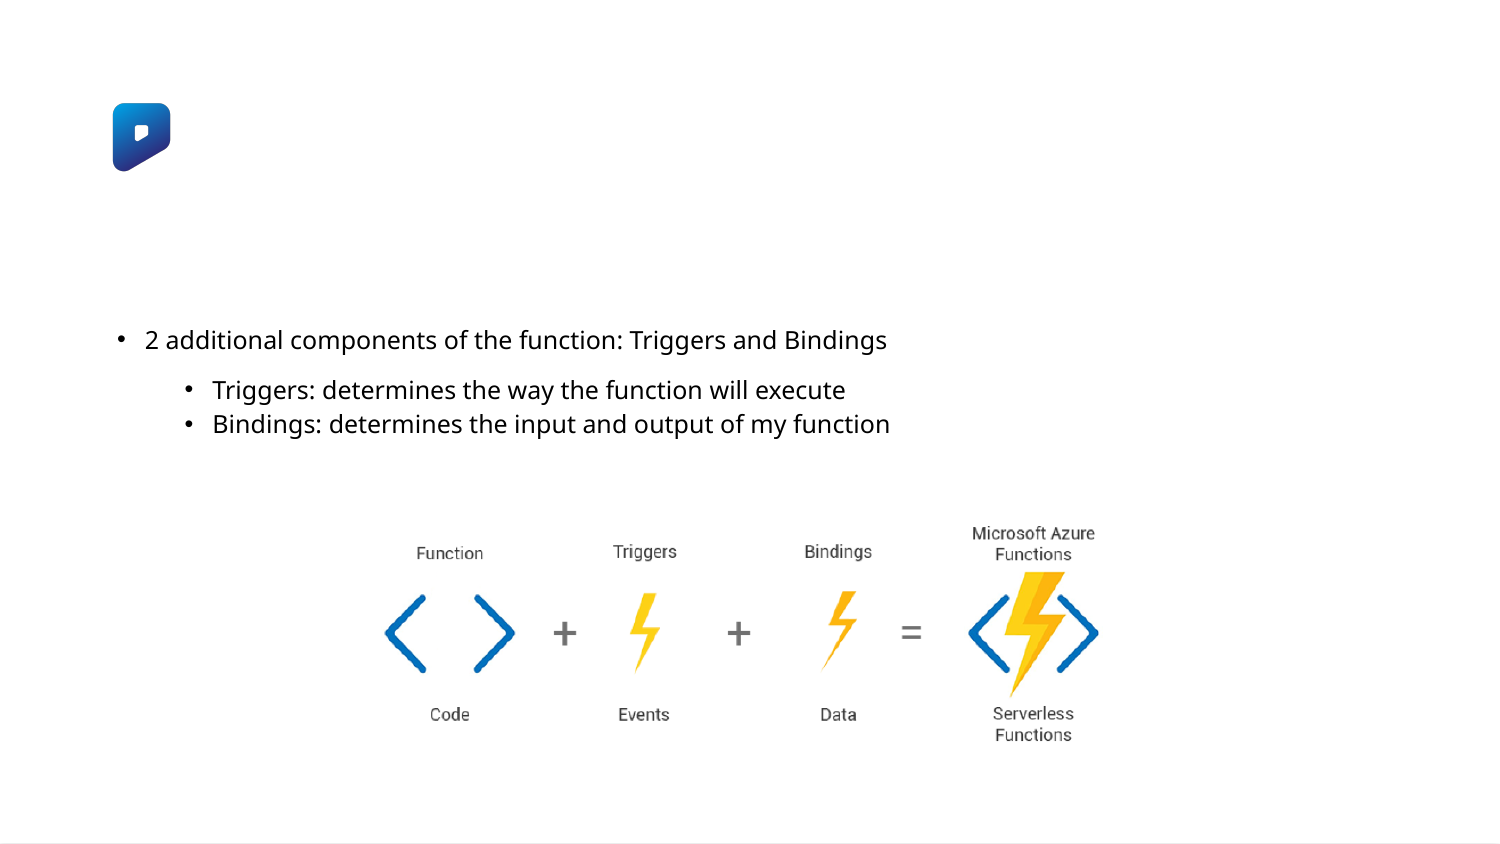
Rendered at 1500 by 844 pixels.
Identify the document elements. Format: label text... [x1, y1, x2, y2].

picture [364, 508, 1136, 763]
subtitle 2 additional components of the function: Triggers and Bindings [101, 316, 982, 601]
text_box Triggers: determines the way the function will execute Bindings: determines the input and output of my function [169, 366, 982, 651]
picture [95, 100, 180, 178]
